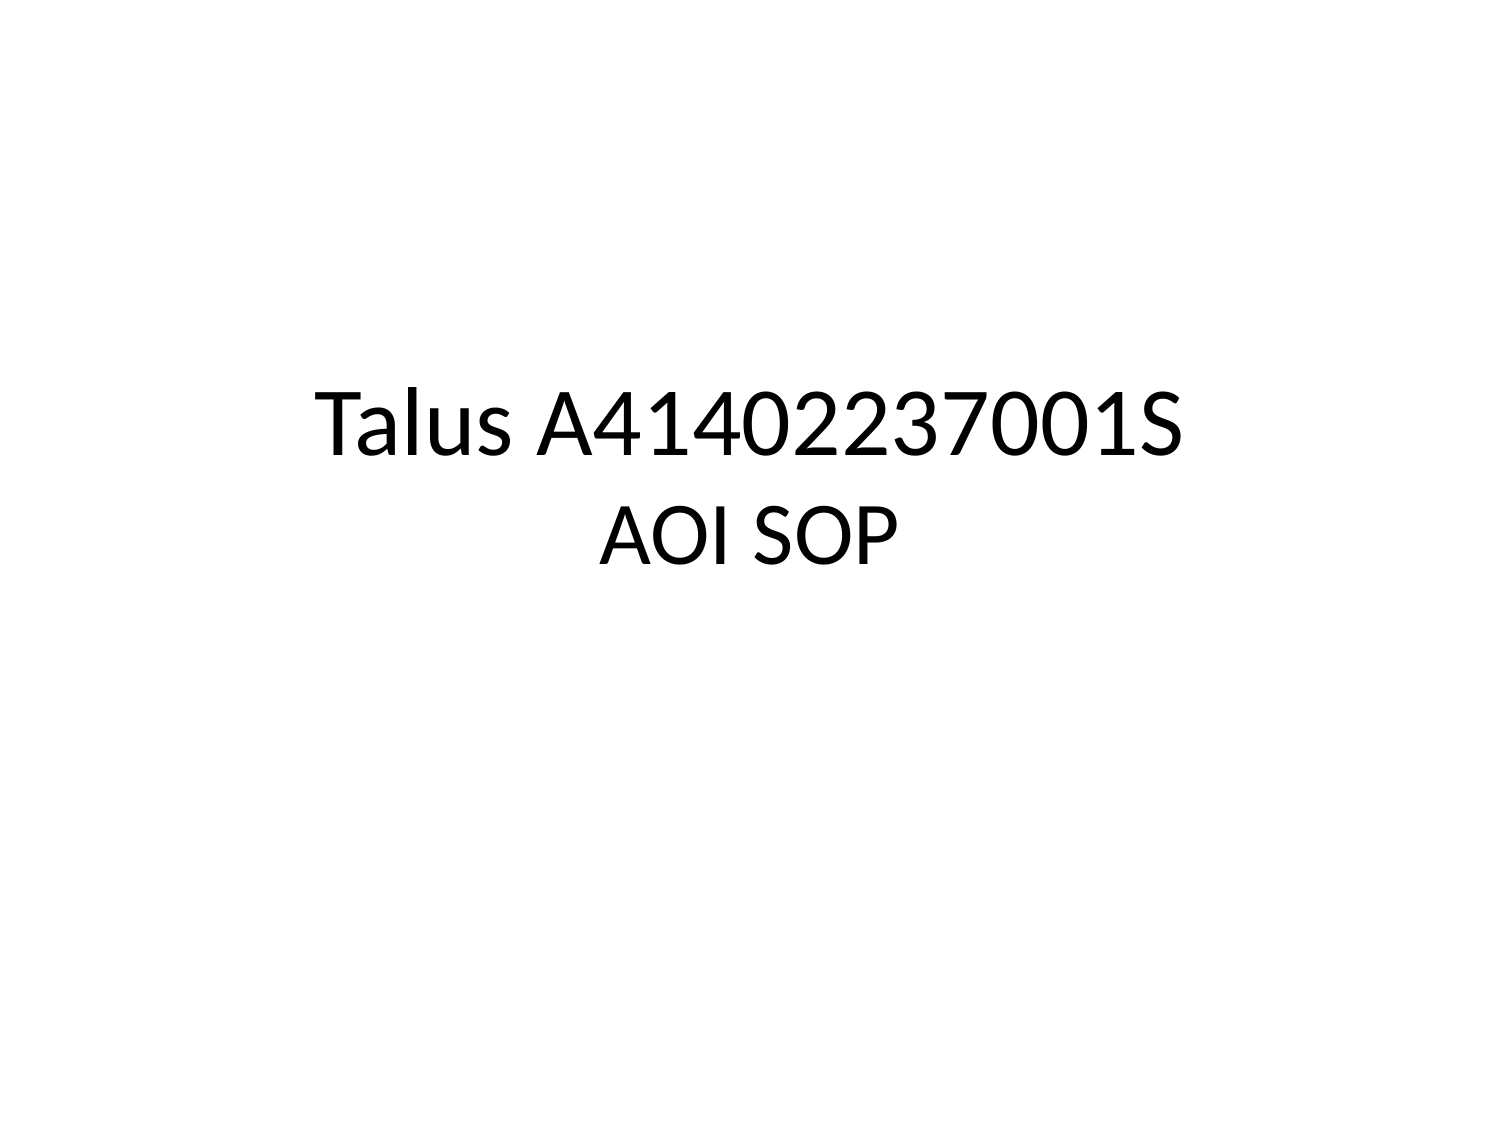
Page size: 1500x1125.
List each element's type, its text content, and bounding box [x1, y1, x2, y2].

title Talus A41402237001S AOI SOP [112, 349, 1388, 591]
